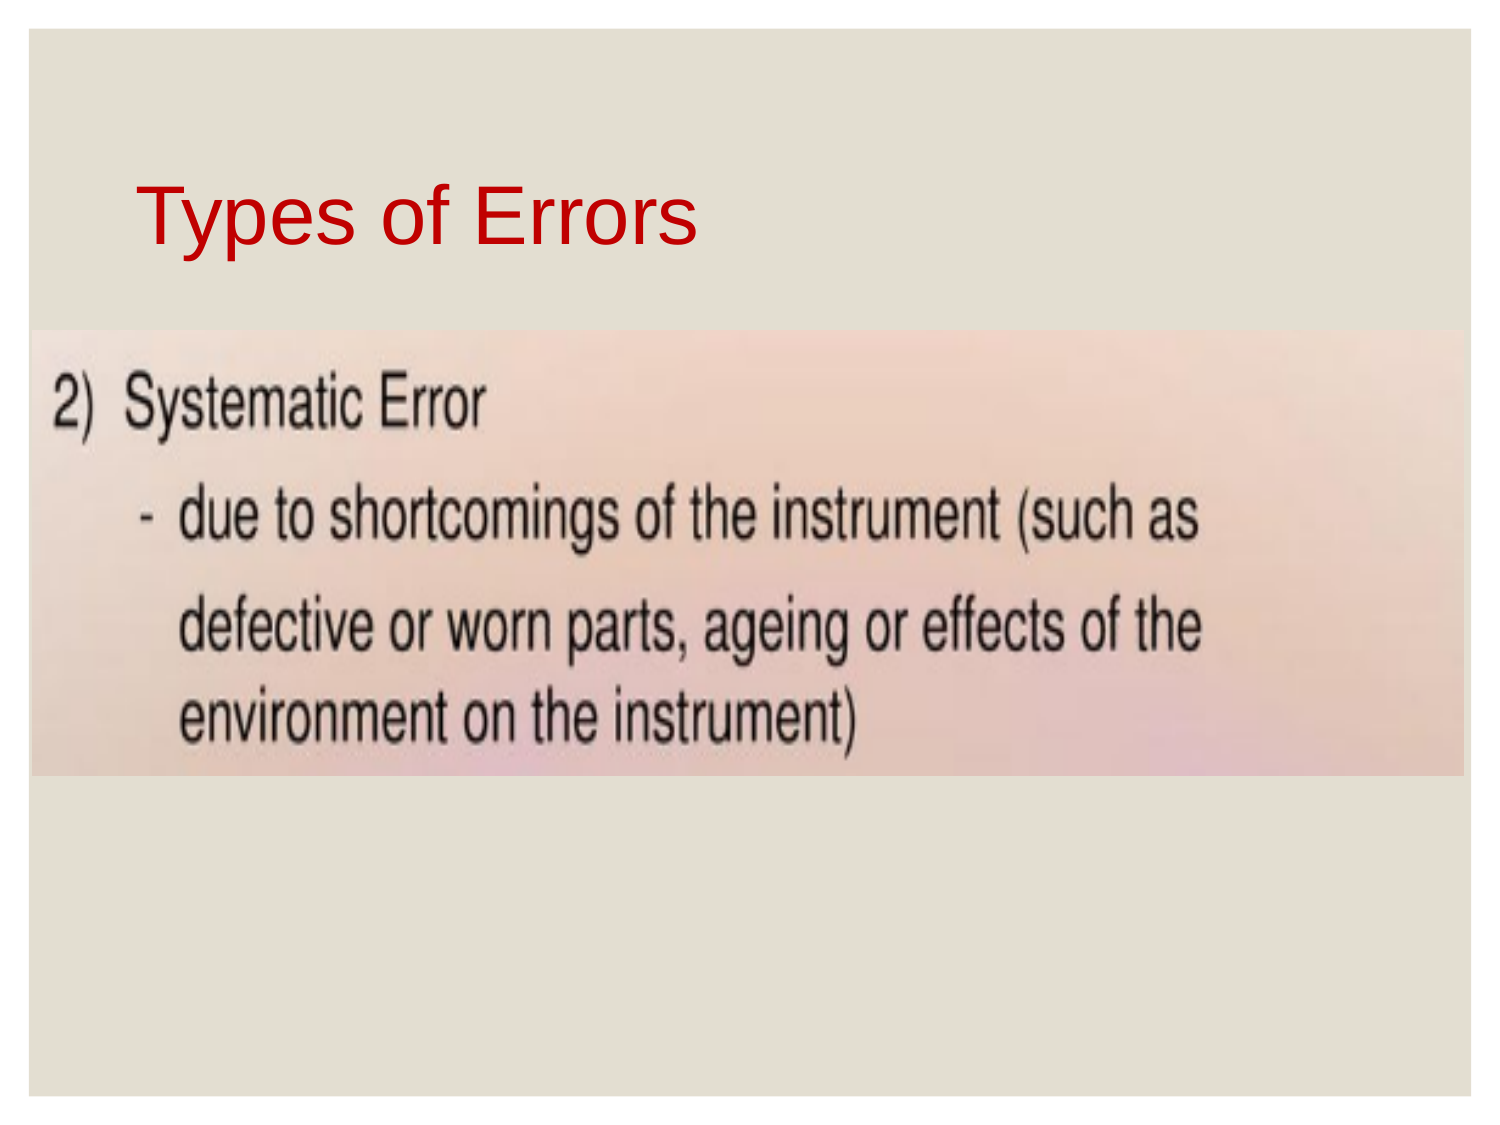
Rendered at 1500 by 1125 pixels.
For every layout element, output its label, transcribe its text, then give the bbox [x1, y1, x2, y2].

picture [32, 330, 1464, 776]
title Types of Errors [120, 105, 1380, 326]
